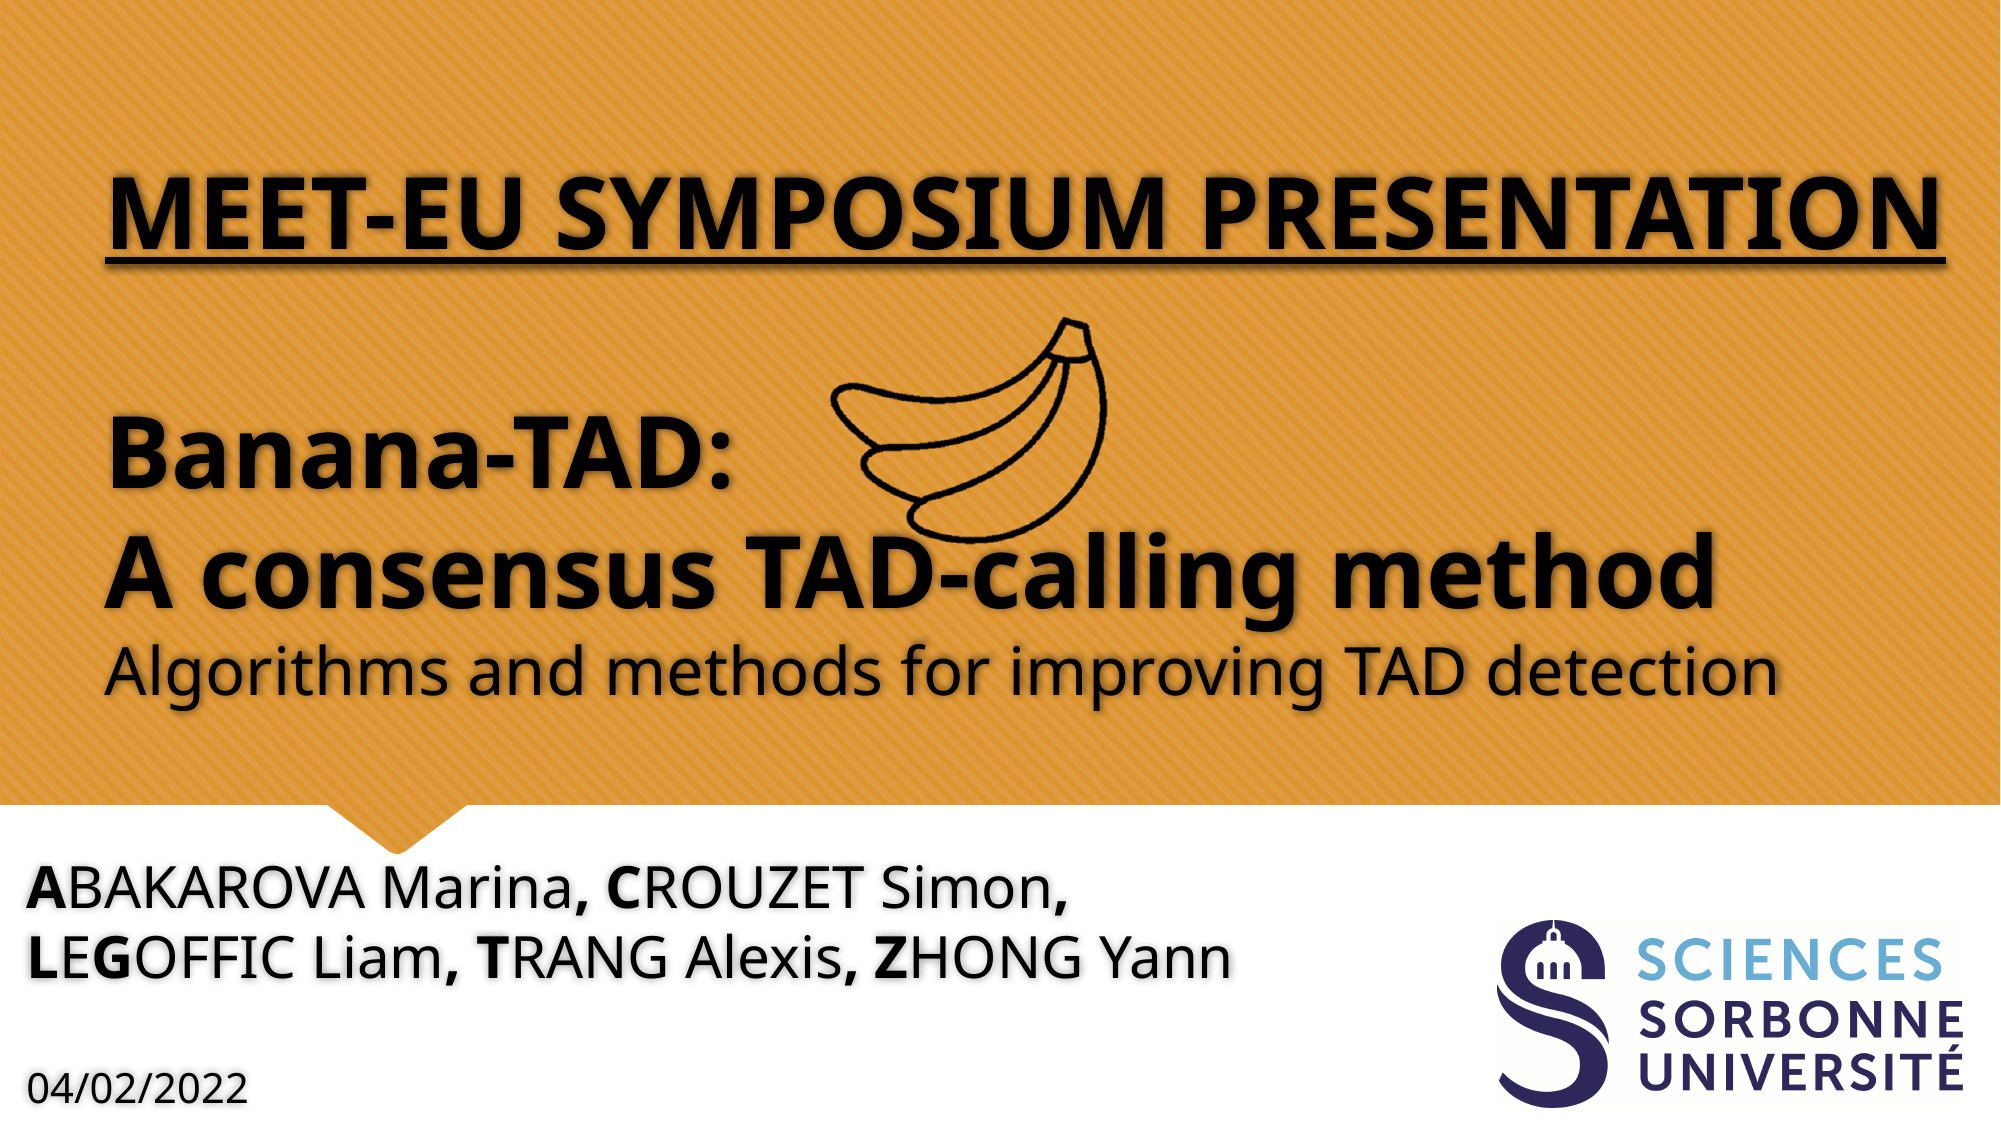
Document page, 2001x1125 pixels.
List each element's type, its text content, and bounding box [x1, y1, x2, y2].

picture [793, 261, 1164, 598]
subtitle ABAKAROVA Marina, CROUZET Simon, LEGOFFIC Liam, TRANG Alexis, ZHONG Yann 04/02/2022 [11, 843, 1746, 1125]
picture [1497, 919, 1964, 1108]
title MEET-EU SYMPOSIUM PRESENTATION Banana-TAD: A consensus TAD-calling method Algorithms and methods for improving TAD detection [89, 119, 1963, 717]
